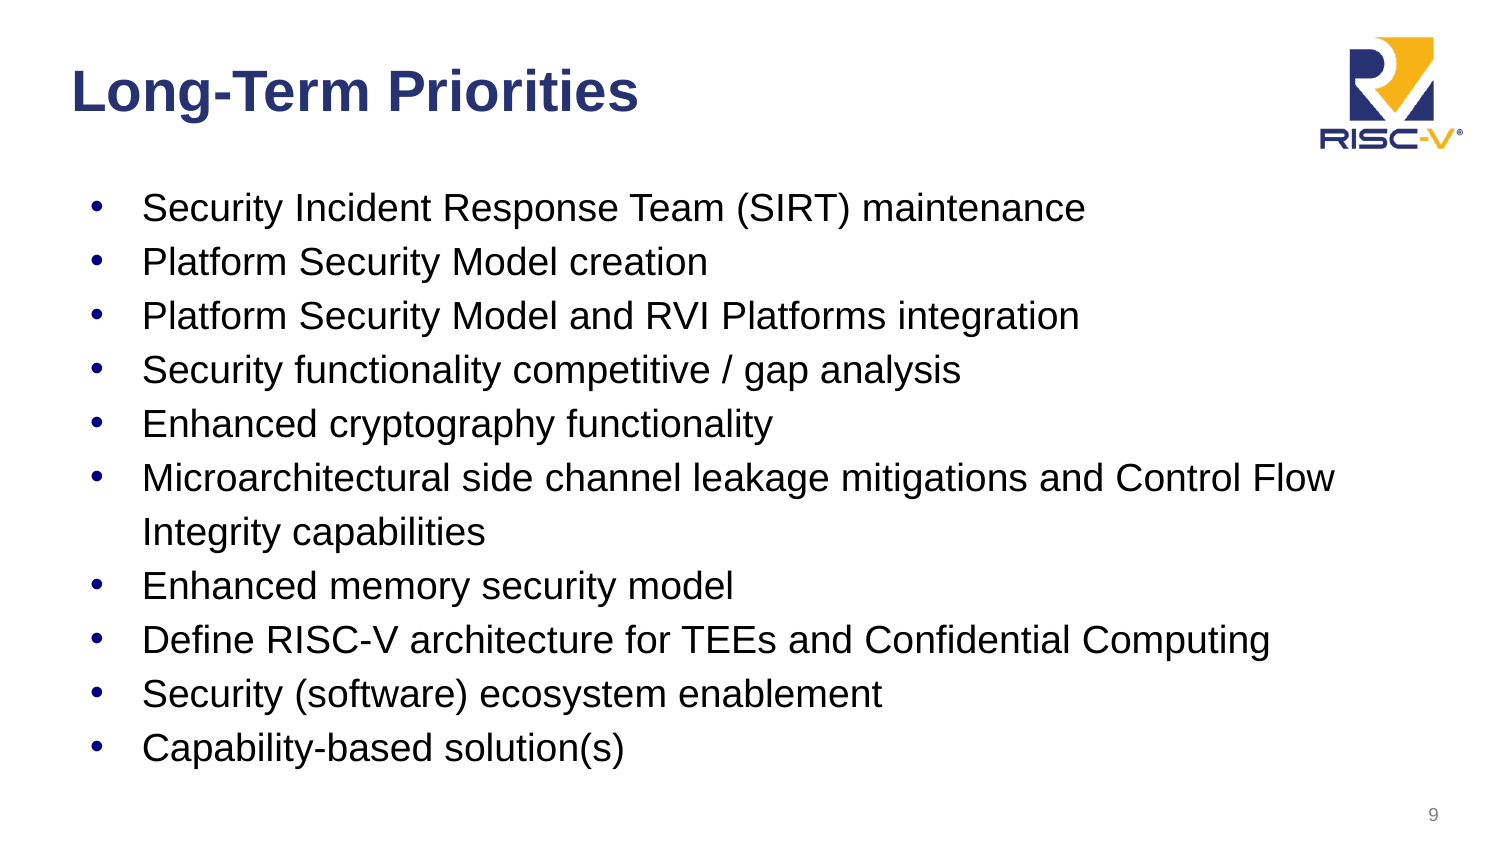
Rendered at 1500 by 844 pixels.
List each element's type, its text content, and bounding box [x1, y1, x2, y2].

title Long-Term Priorities [60, 35, 1375, 148]
list Security Incident Response Team (SIRT) maintenance Platform Security Model creation Platform Security Model and RVI Platforms integration Security functionality competitive / gap analysis Enhanced cryptography functionality Microarchitectural side channel leakage mitigations and Control Flow Integrity capabilities Enhanced memory security model Define RISC-V architecture for TEEs and Confidential Computing Security (software) ecosystem enablement Capability-based solution(s) [60, 169, 1450, 779]
picture [1320, 37, 1463, 149]
slide_number 9 [1100, 793, 1450, 831]
